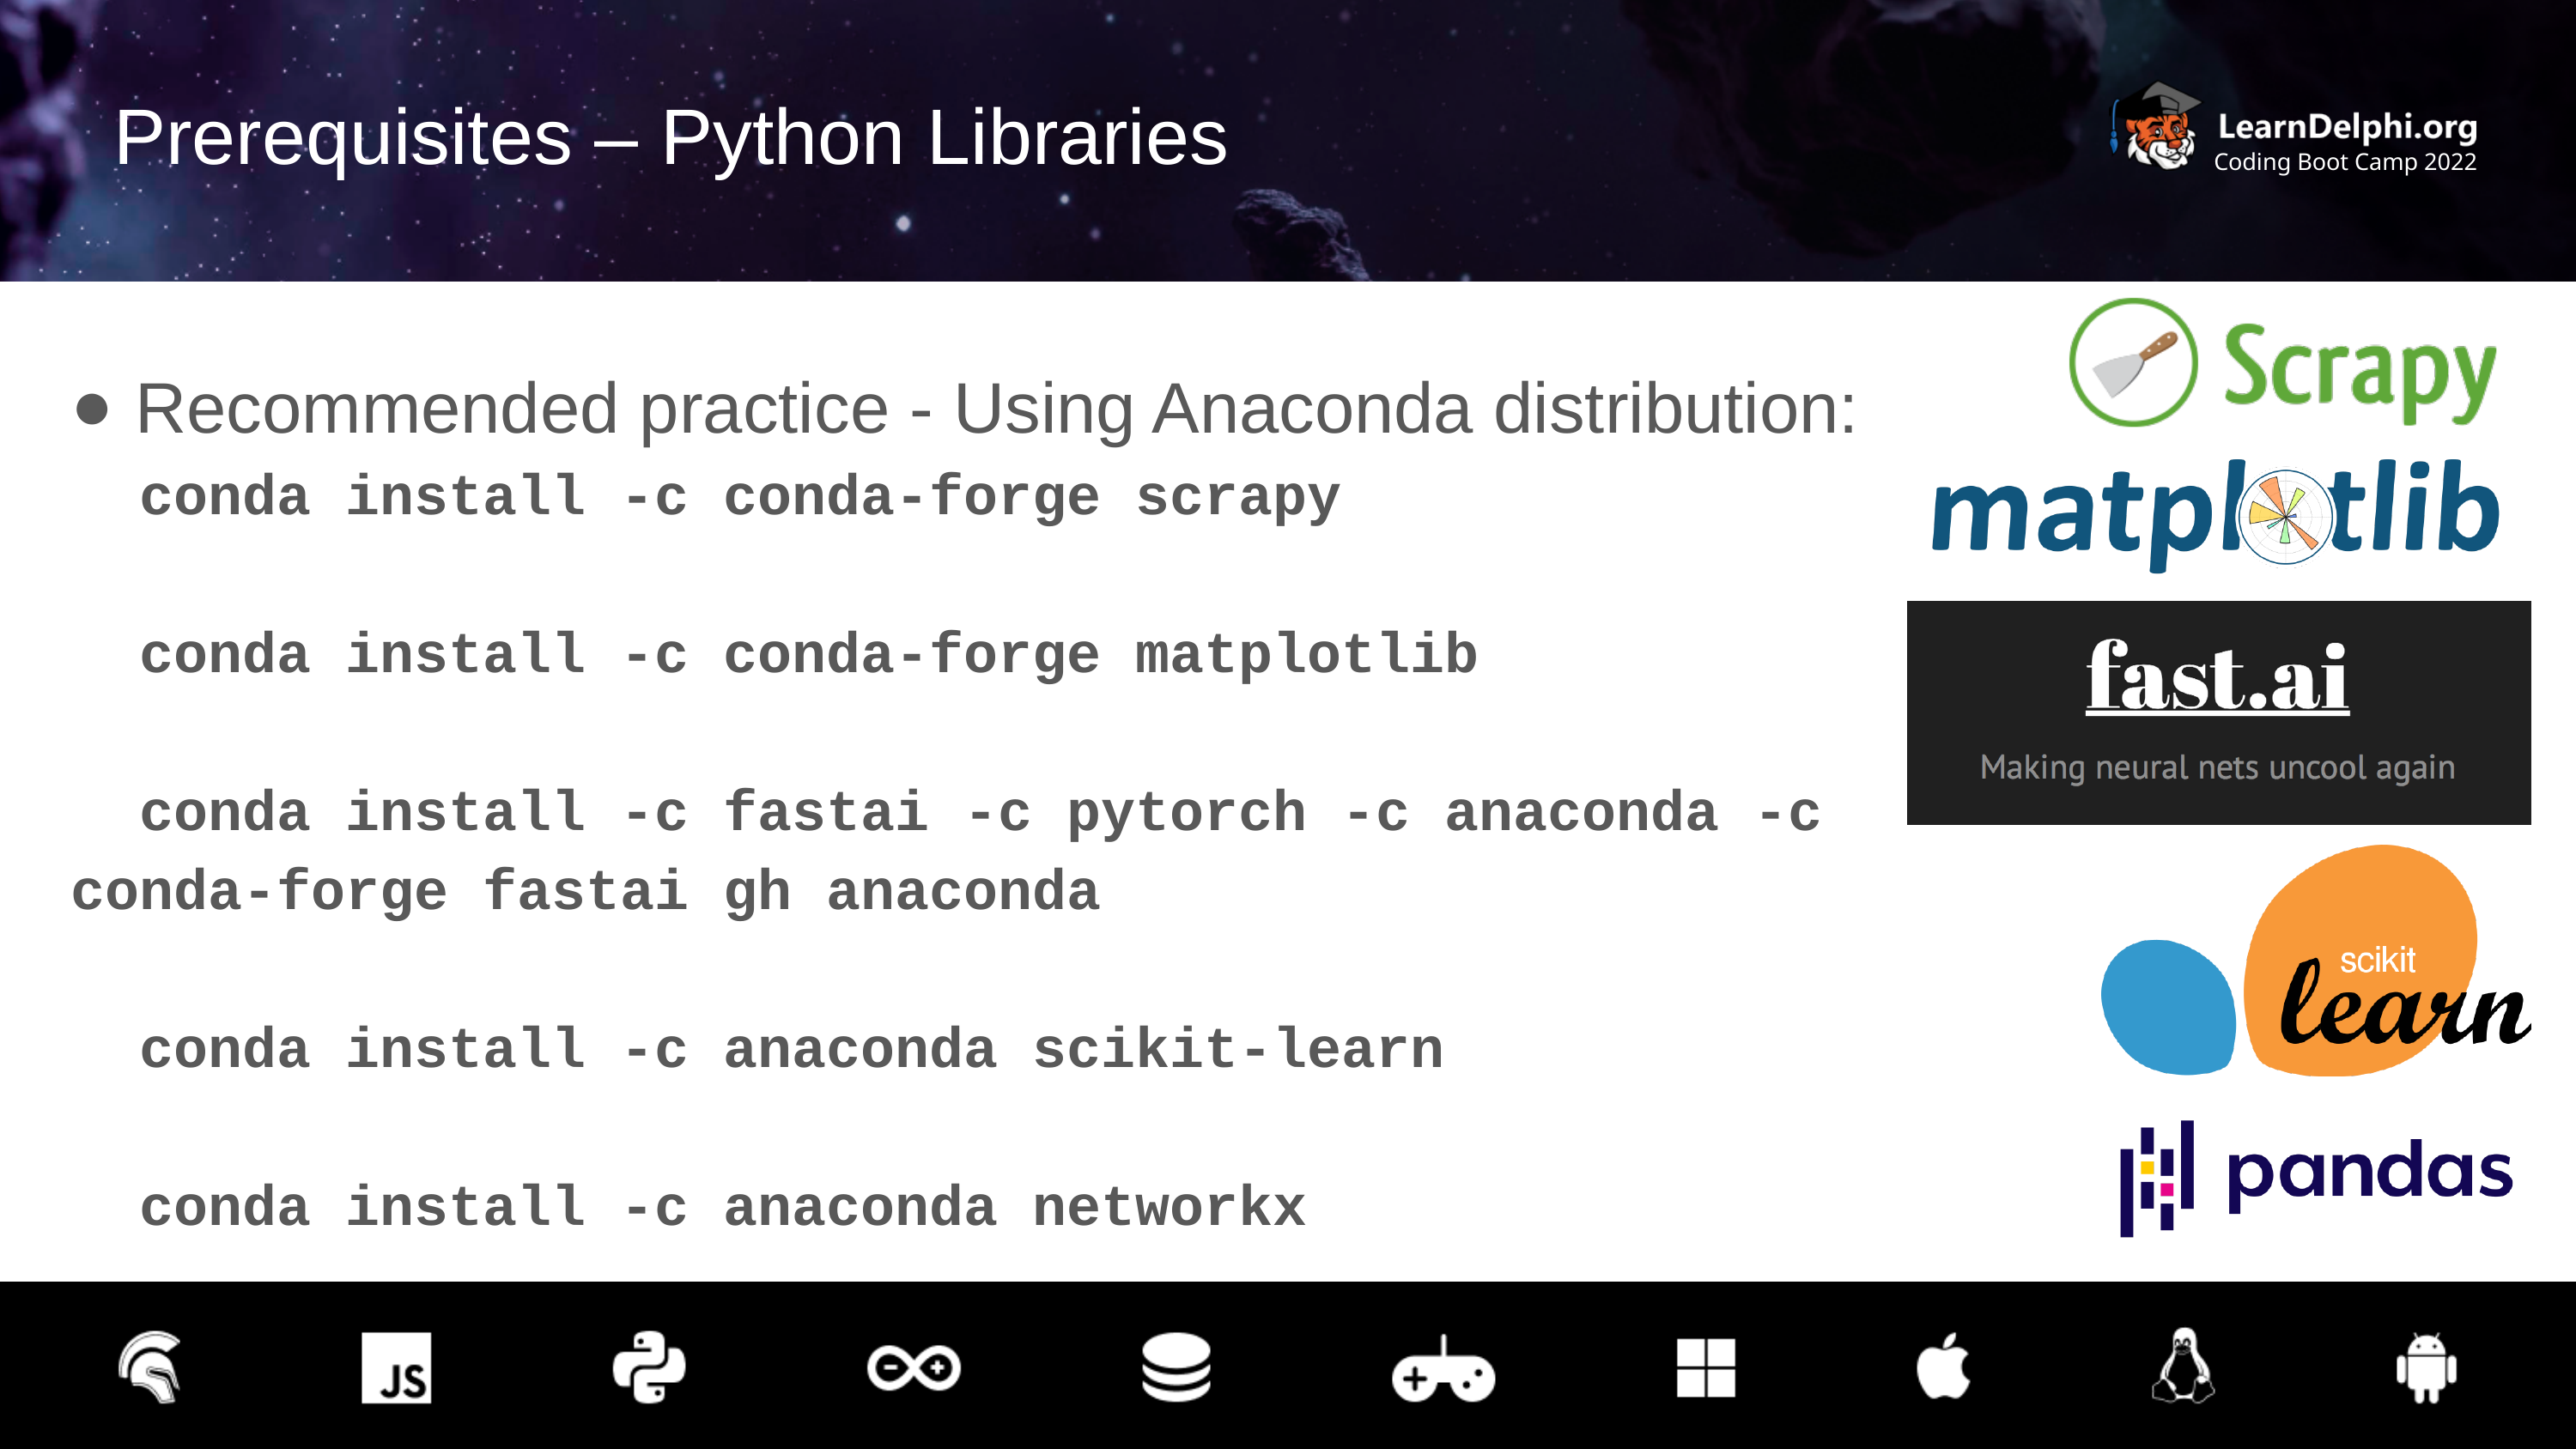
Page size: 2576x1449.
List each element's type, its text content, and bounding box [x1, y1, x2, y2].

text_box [1907, 295, 2531, 1266]
title Prerequisites – Python Libraries [88, 59, 2488, 221]
list Recommended practice - Using Anaconda distribution: conda install -c conda-forge scrapy conda install -c conda-forge matplotlib conda install -c fastai -c pytorch -c anaconda -c conda-forge fastai gh anaconda conda install -c anaconda scikit-learn conda install -c anaconda networkx [45, 323, 1904, 1306]
picture [0, 1282, 2576, 1449]
picture [0, 0, 2576, 282]
